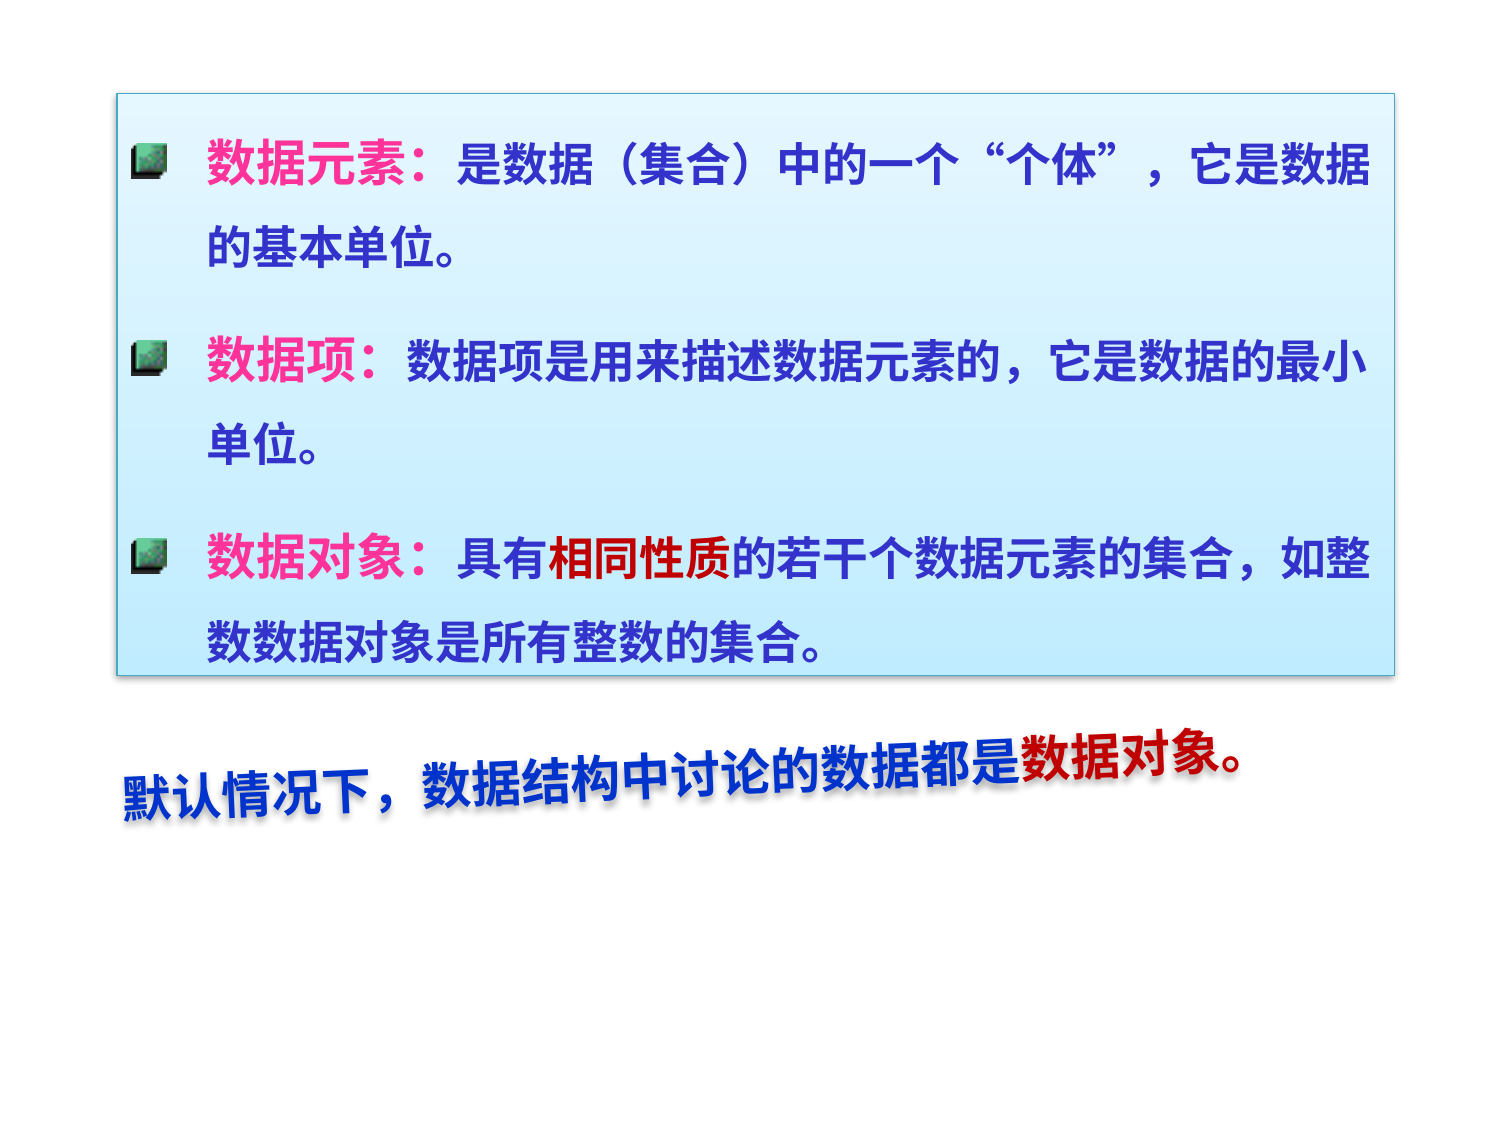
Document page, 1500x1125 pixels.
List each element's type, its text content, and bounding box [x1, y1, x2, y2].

picture [131, 538, 167, 574]
text_box 默认情况下，数据结构中讨论的数据都是数据对象。 [105, 714, 1303, 829]
picture [131, 143, 167, 179]
picture [131, 340, 167, 376]
text_box 数据元素：是数据（集合）中的一个“个体”，它是数据的基本单位。 数据项：数据项是用来描述数据元素的，它是数据的最小单位。 数据对象：具有相同性质的若干个数据元素的集合，如整数数据对象是所有整数的集合。 [116, 93, 1395, 676]
